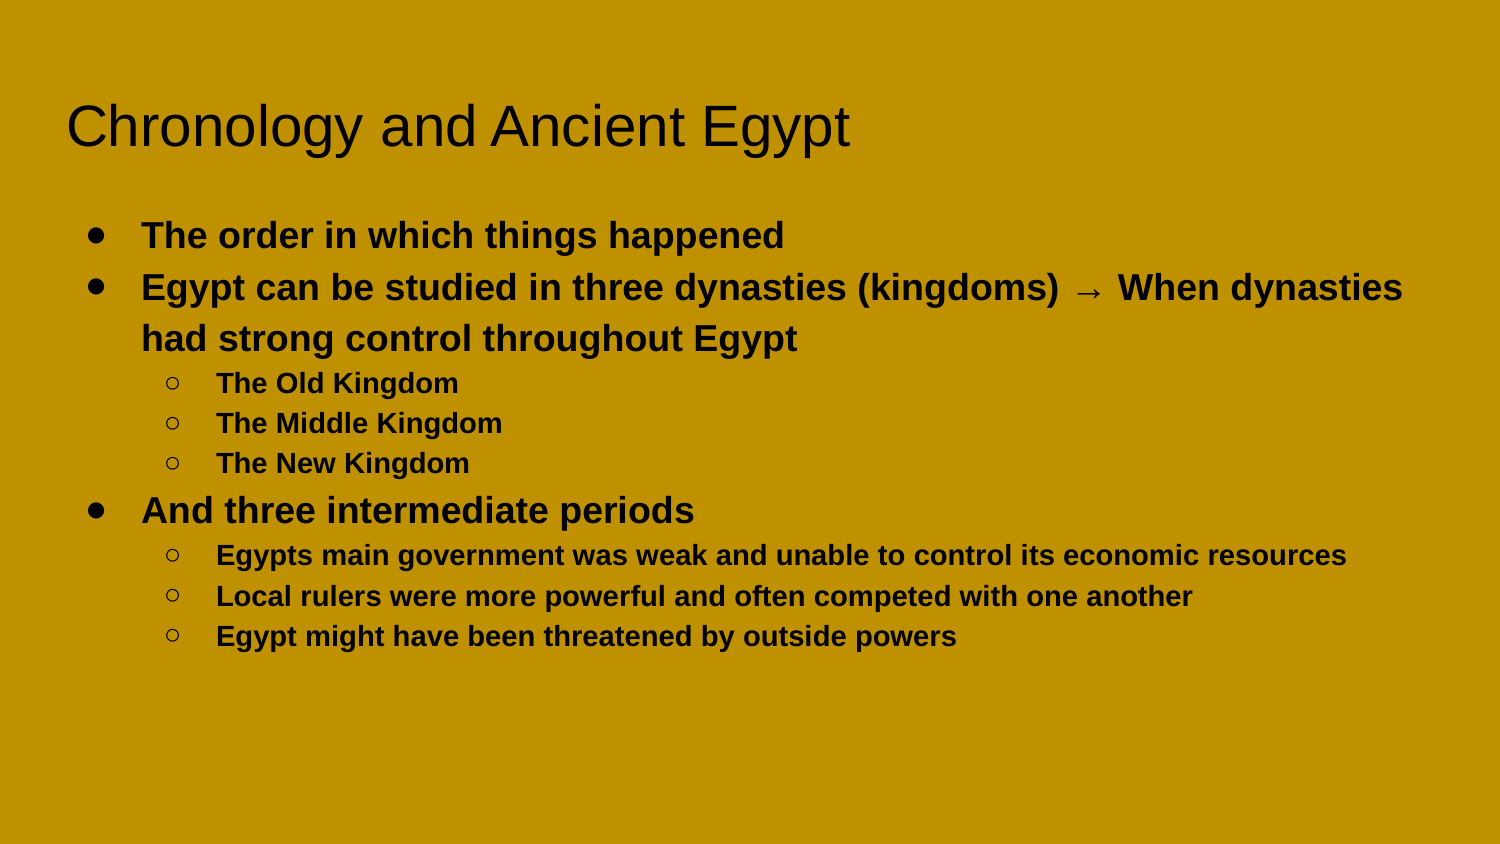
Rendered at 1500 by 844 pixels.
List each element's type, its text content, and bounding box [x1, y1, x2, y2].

list The order in which things happened Egypt can be studied in three dynasties (kingdoms) → When dynasties had strong control throughout Egypt The Old Kingdom The Middle Kingdom The New Kingdom And three intermediate periods Egypts main government was weak and unable to control its economic resources Local rulers were more powerful and often competed with one another Egypt might have been threatened by outside powers [51, 189, 1449, 750]
title Chronology and Ancient Egypt [51, 72, 1449, 167]
